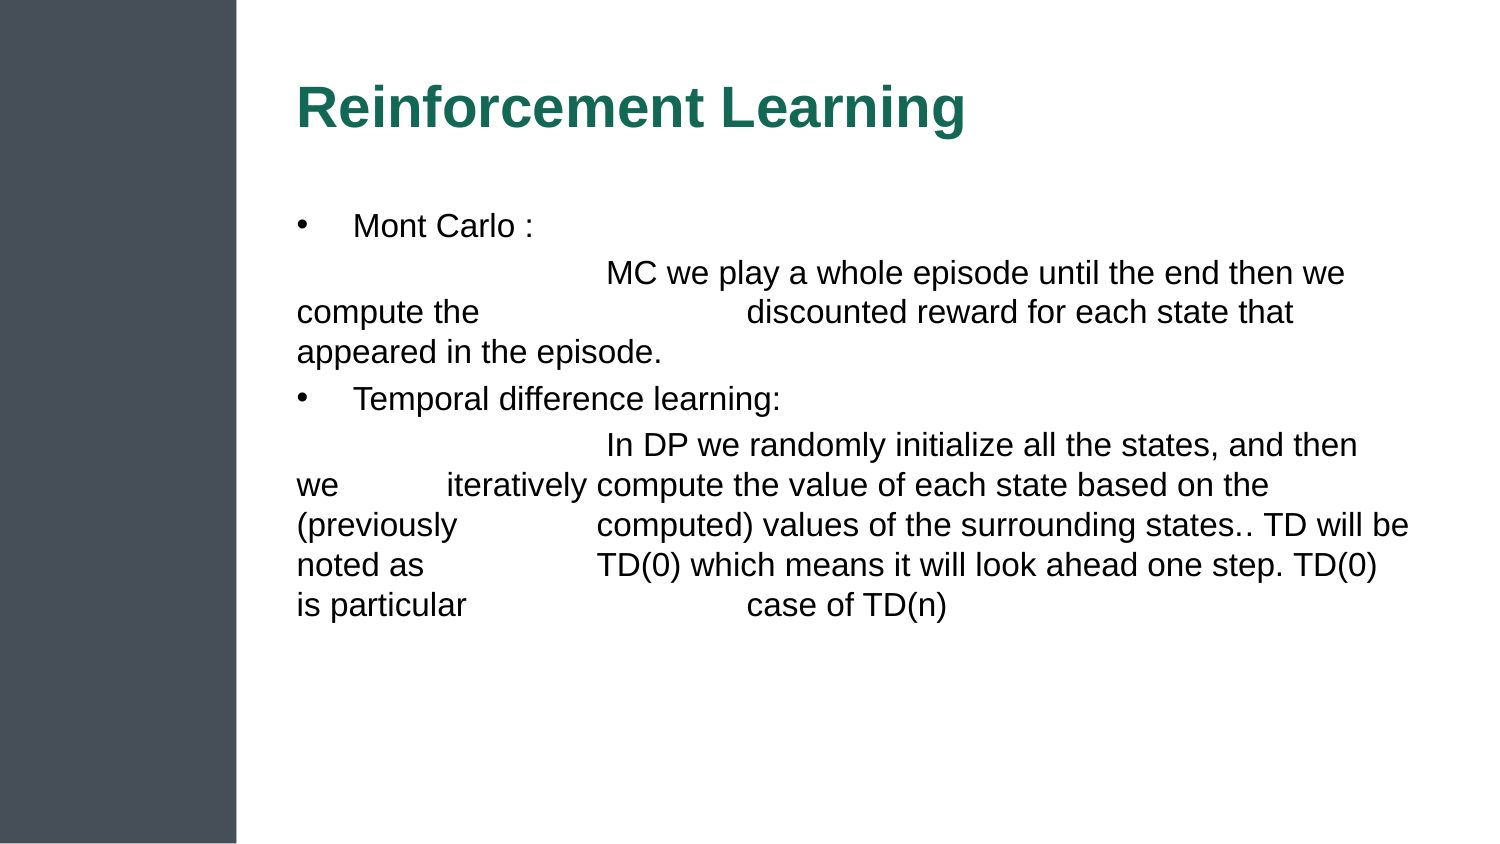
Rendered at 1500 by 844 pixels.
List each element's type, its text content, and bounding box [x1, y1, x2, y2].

picture [0, 0, 1500, 844]
list Mont Carlo : MC we play a whole episode until the end then we compute the discounted reward for each state that appeared in the episode. Temporal difference learning: In DP we randomly initialize all the states, and then we iteratively compute the value of each state based on the (previously computed) values of the surrounding states.. TD will be noted as TD(0) which means it will look ahead one step. TD(0) is particular case of TD(n) [281, 196, 1425, 754]
title Reinforcement Learning [281, 33, 1425, 175]
